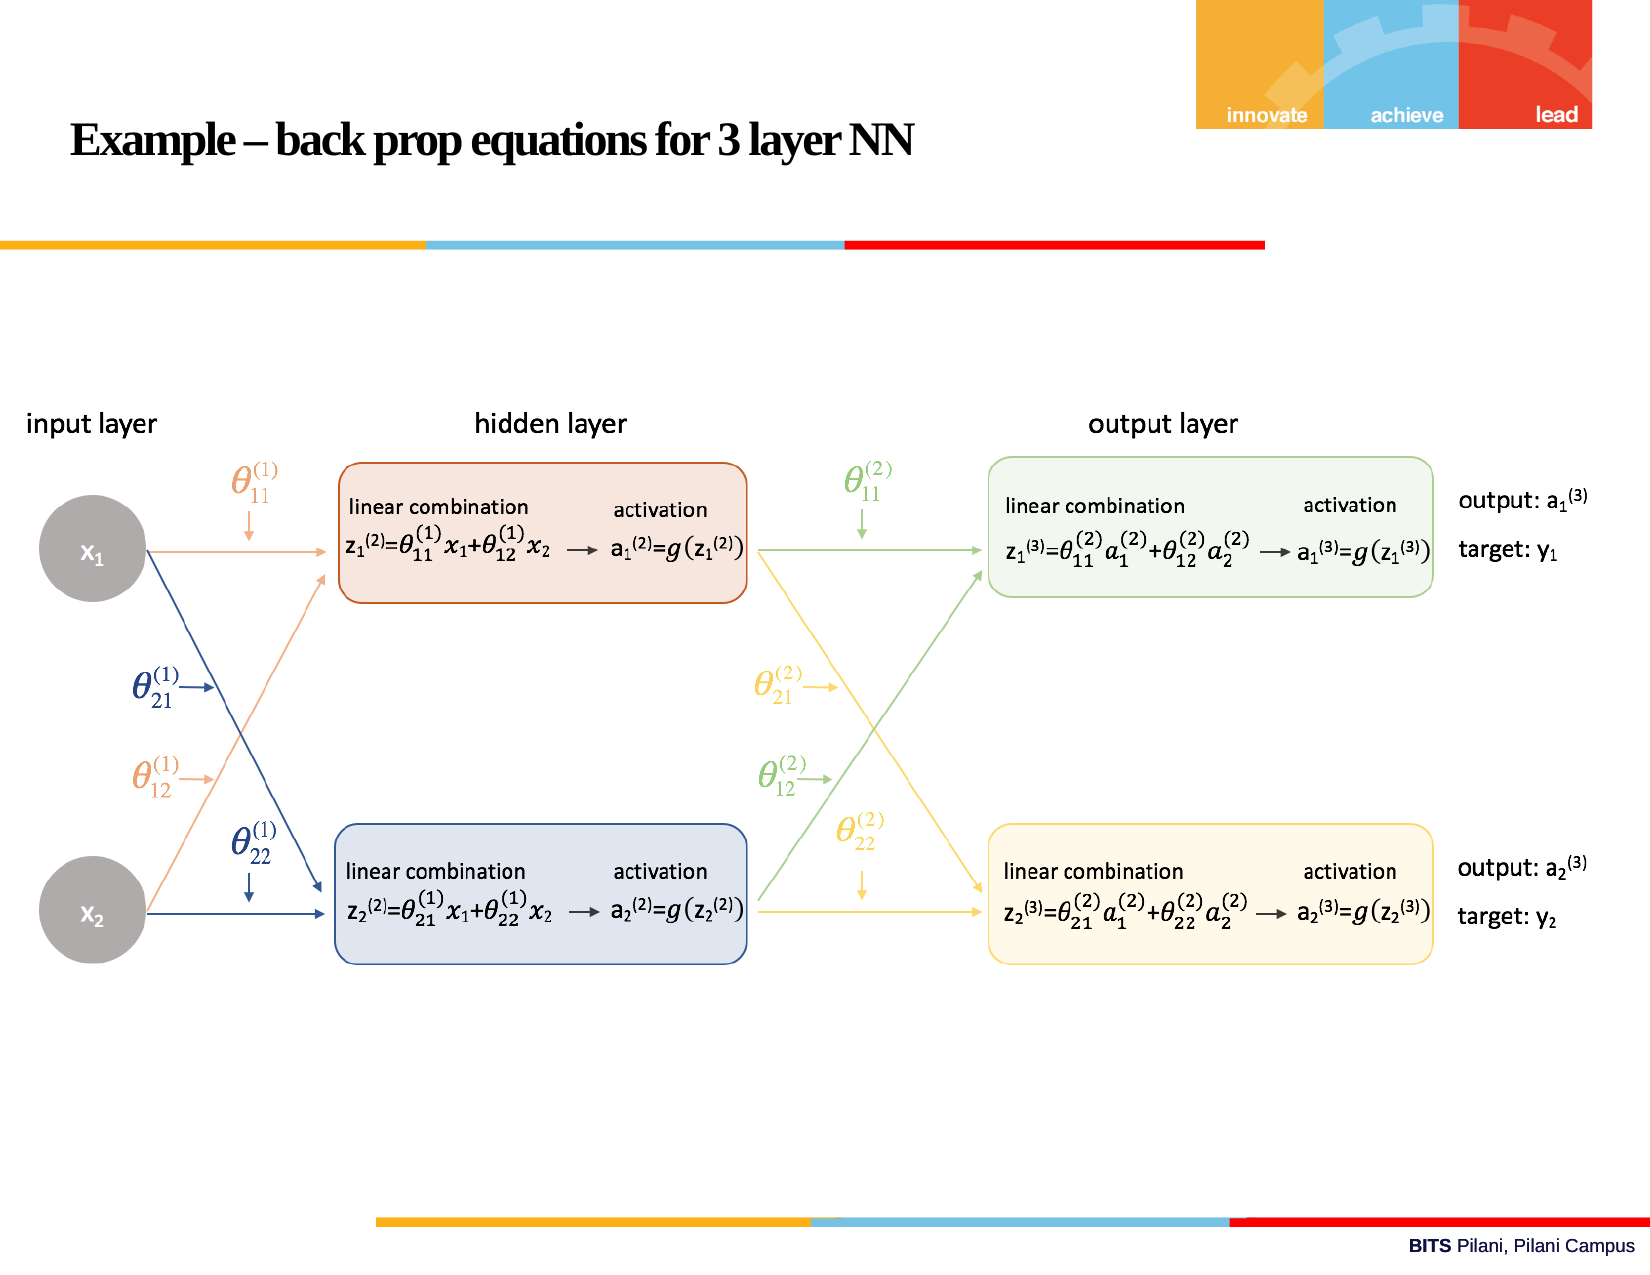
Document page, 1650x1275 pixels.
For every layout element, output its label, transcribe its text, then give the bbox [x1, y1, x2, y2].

picture [1196, 0, 1593, 129]
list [0, 299, 1591, 1088]
list Example – back prop equations for 3 layer NN [54, 28, 1197, 241]
